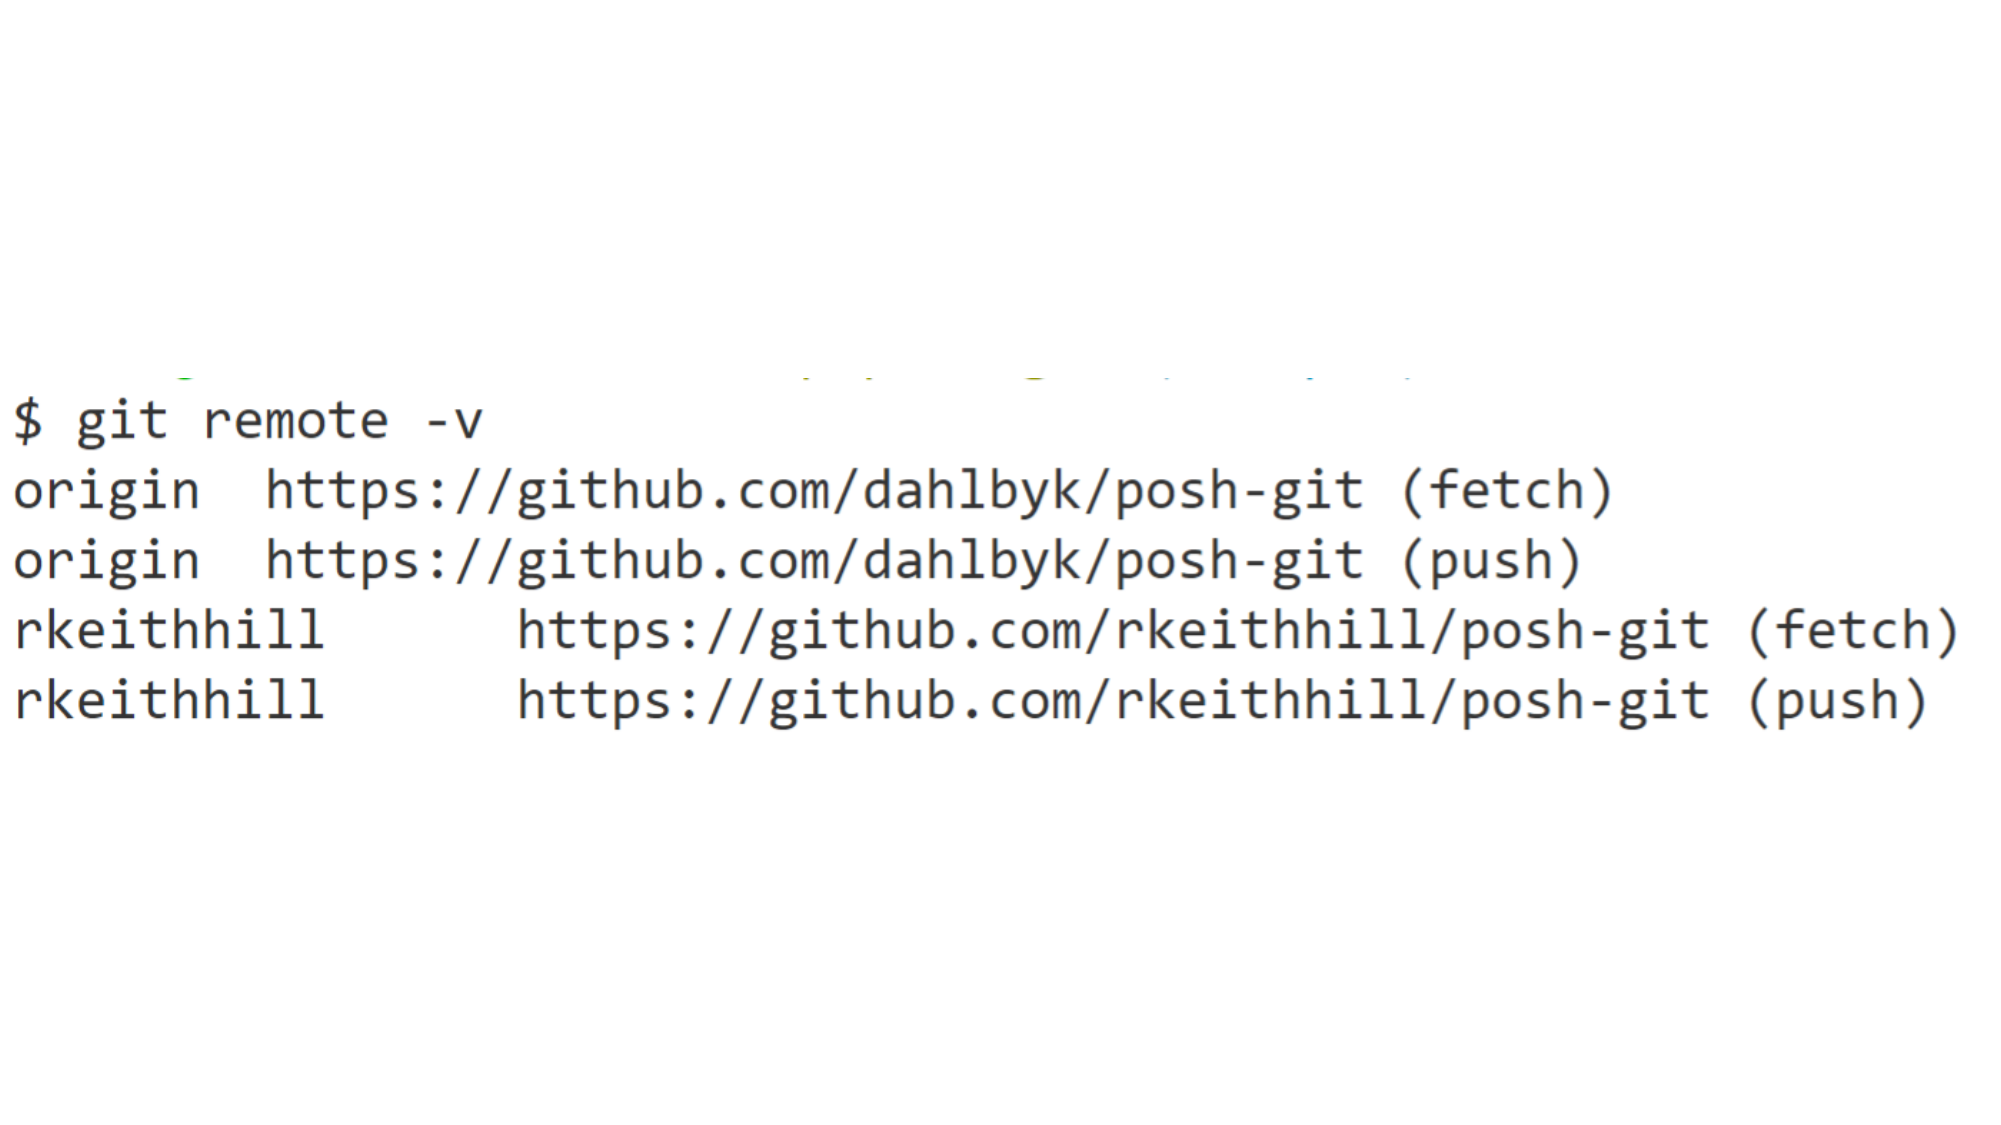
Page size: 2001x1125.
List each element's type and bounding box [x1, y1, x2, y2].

picture [0, 377, 2000, 747]
